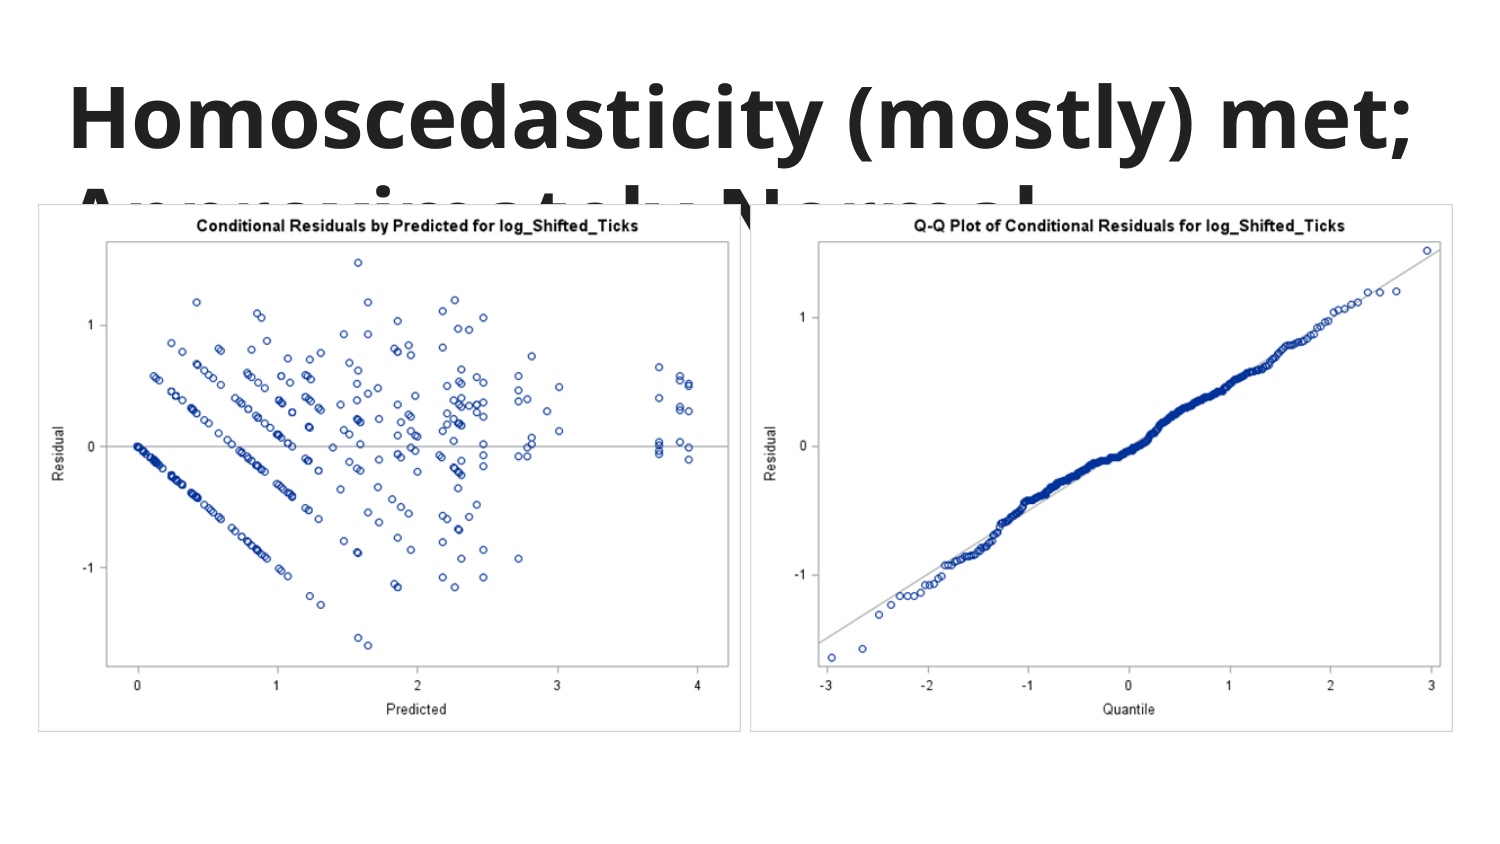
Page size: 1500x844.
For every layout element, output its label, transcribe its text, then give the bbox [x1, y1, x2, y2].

picture [38, 204, 741, 732]
title Homoscedasticity (mostly) met; Approximately Normal [51, 48, 1449, 180]
picture [749, 204, 1453, 732]
